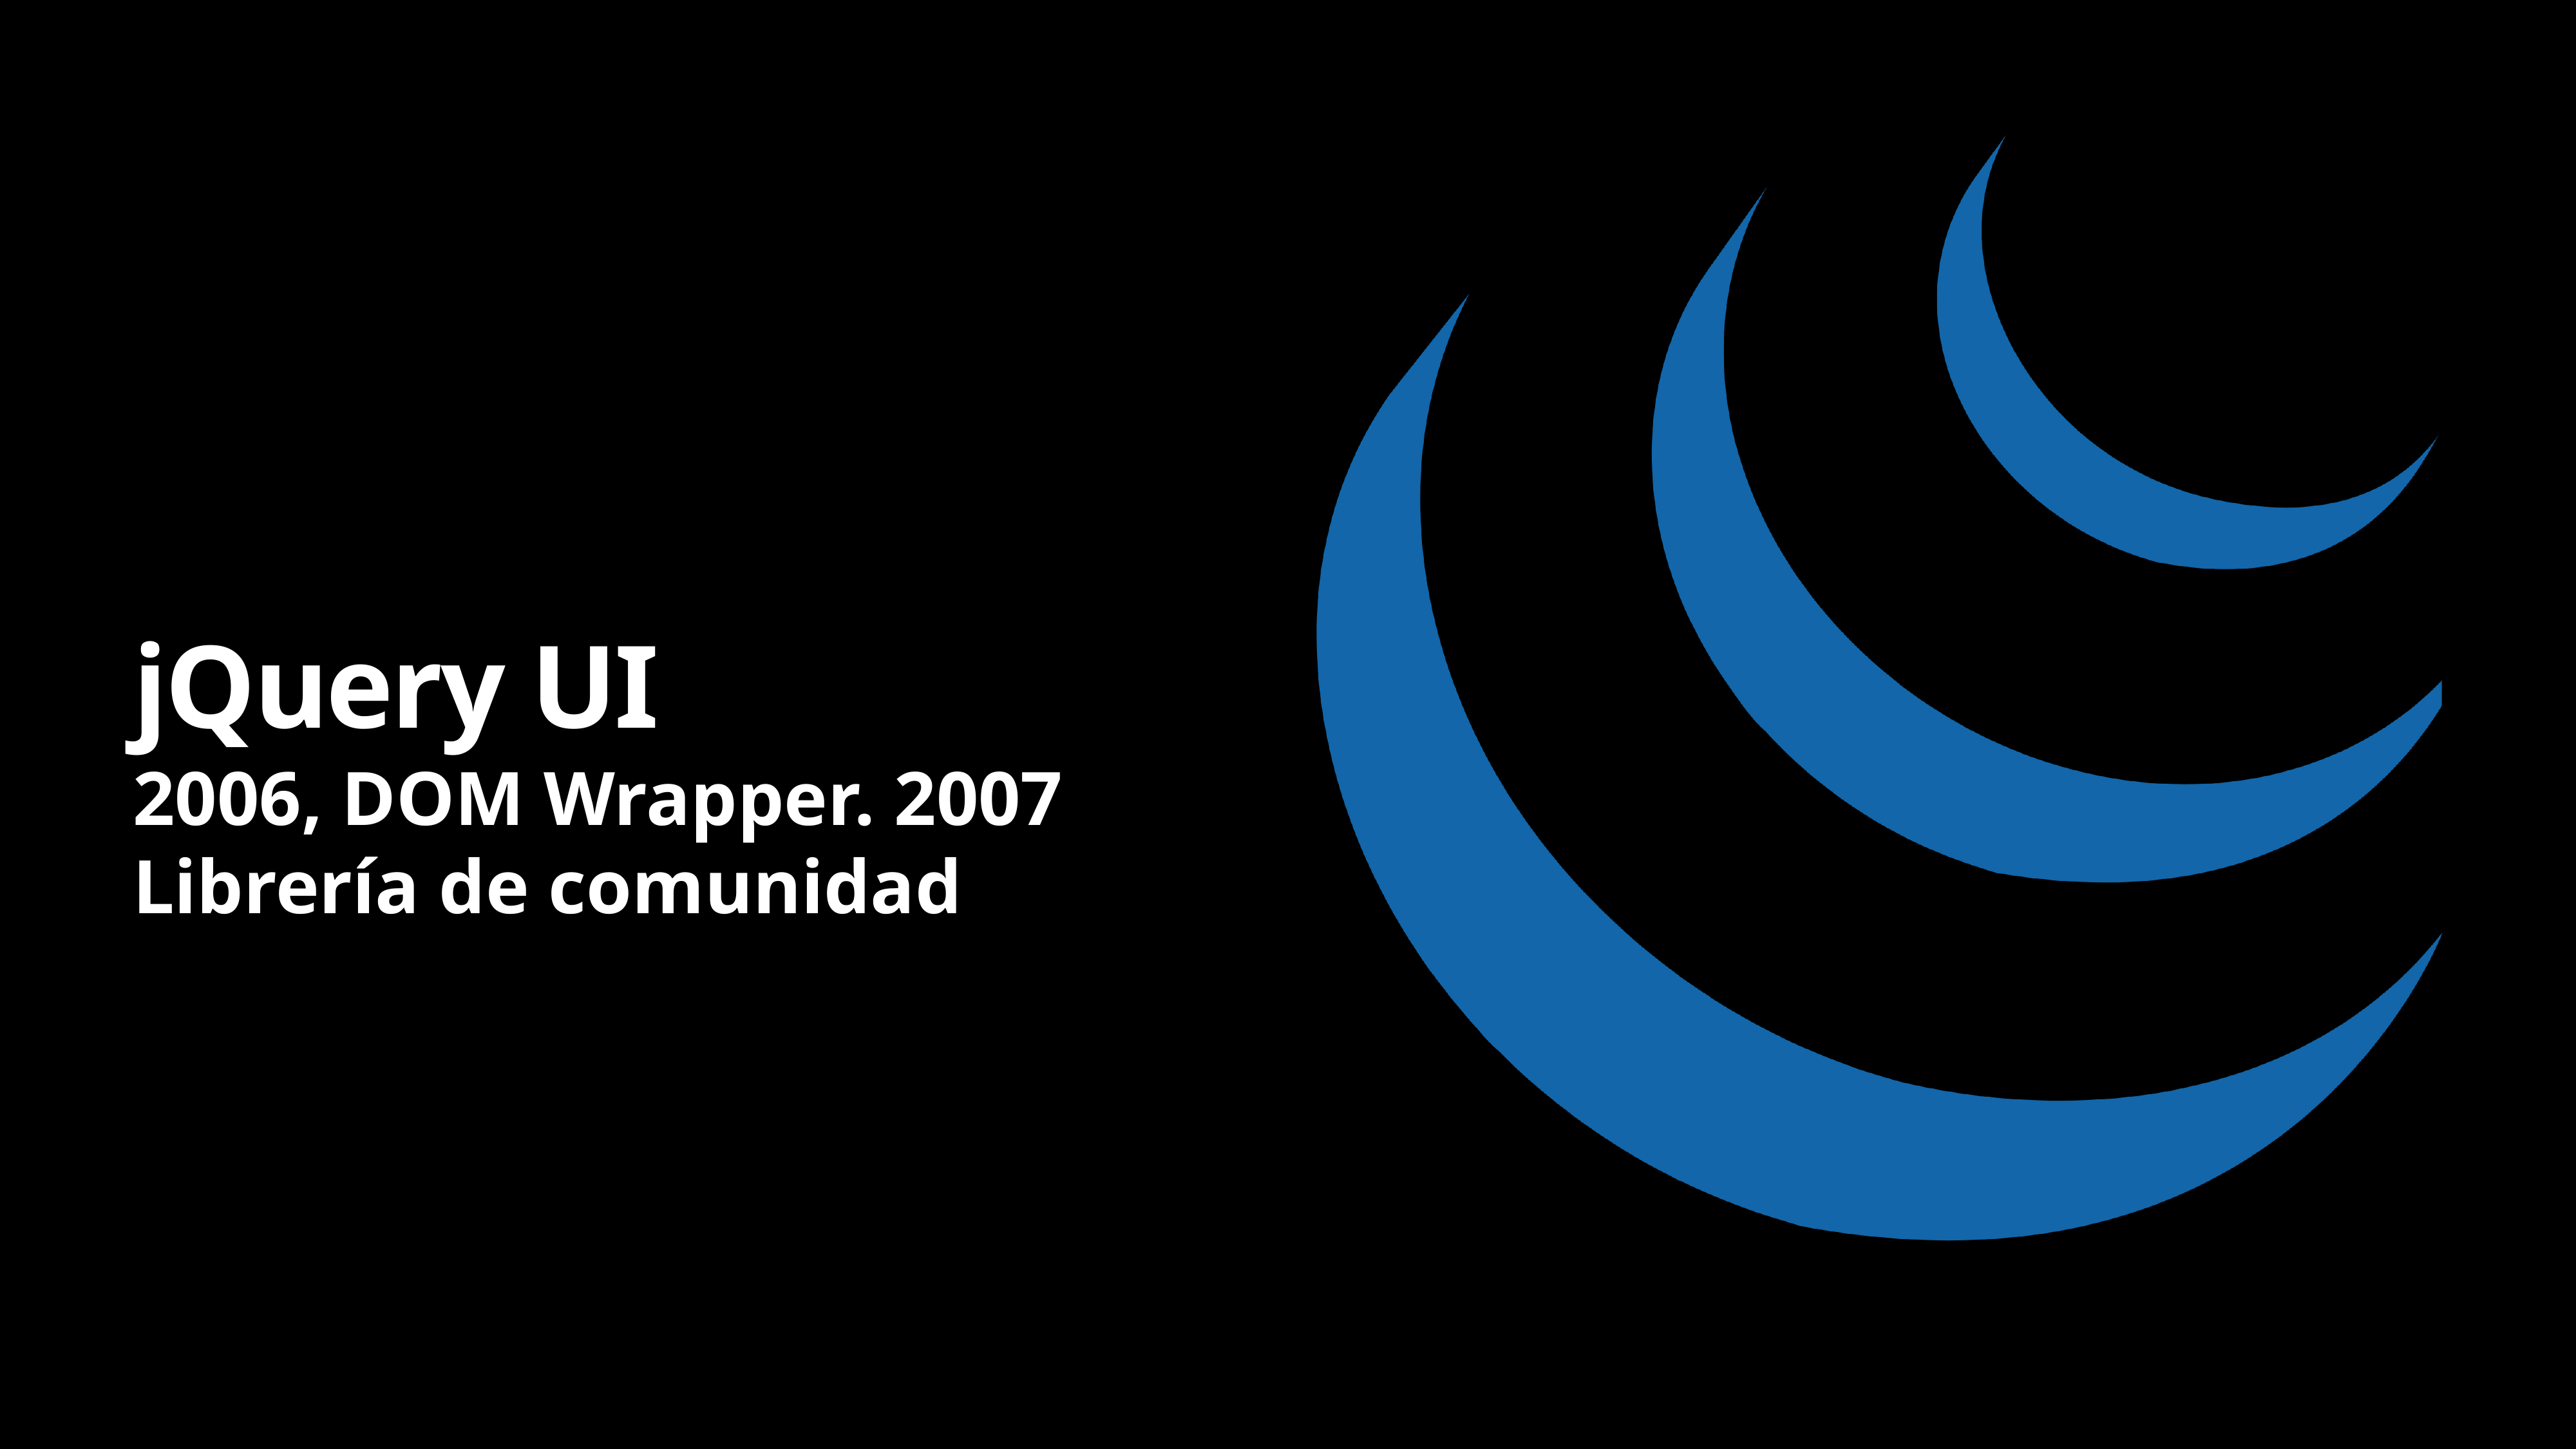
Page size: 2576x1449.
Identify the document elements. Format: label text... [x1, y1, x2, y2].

title jQuery UI [127, 133, 1161, 745]
list 2006, DOM Wrapper. 2007 Librería de comunidad [127, 745, 1161, 1315]
picture [1287, 134, 2442, 1316]
